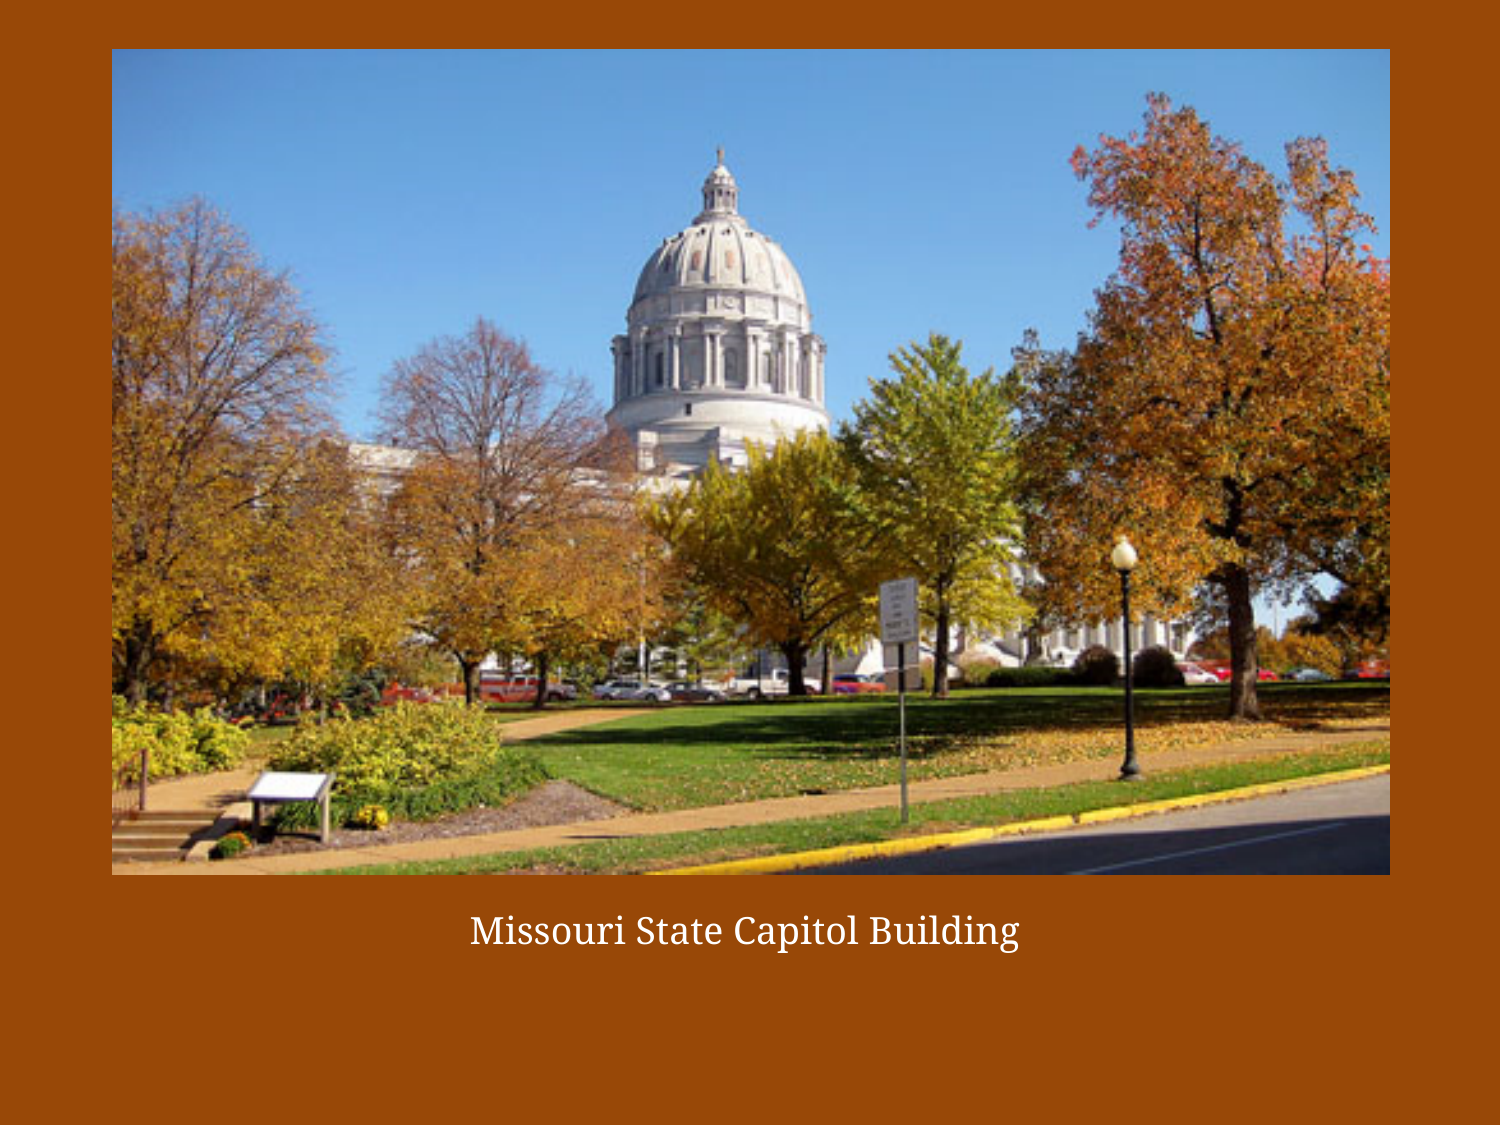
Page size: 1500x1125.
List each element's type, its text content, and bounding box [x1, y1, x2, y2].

text_box Missouri State Capitol Building [112, 899, 1388, 1005]
picture [112, 49, 1390, 876]
